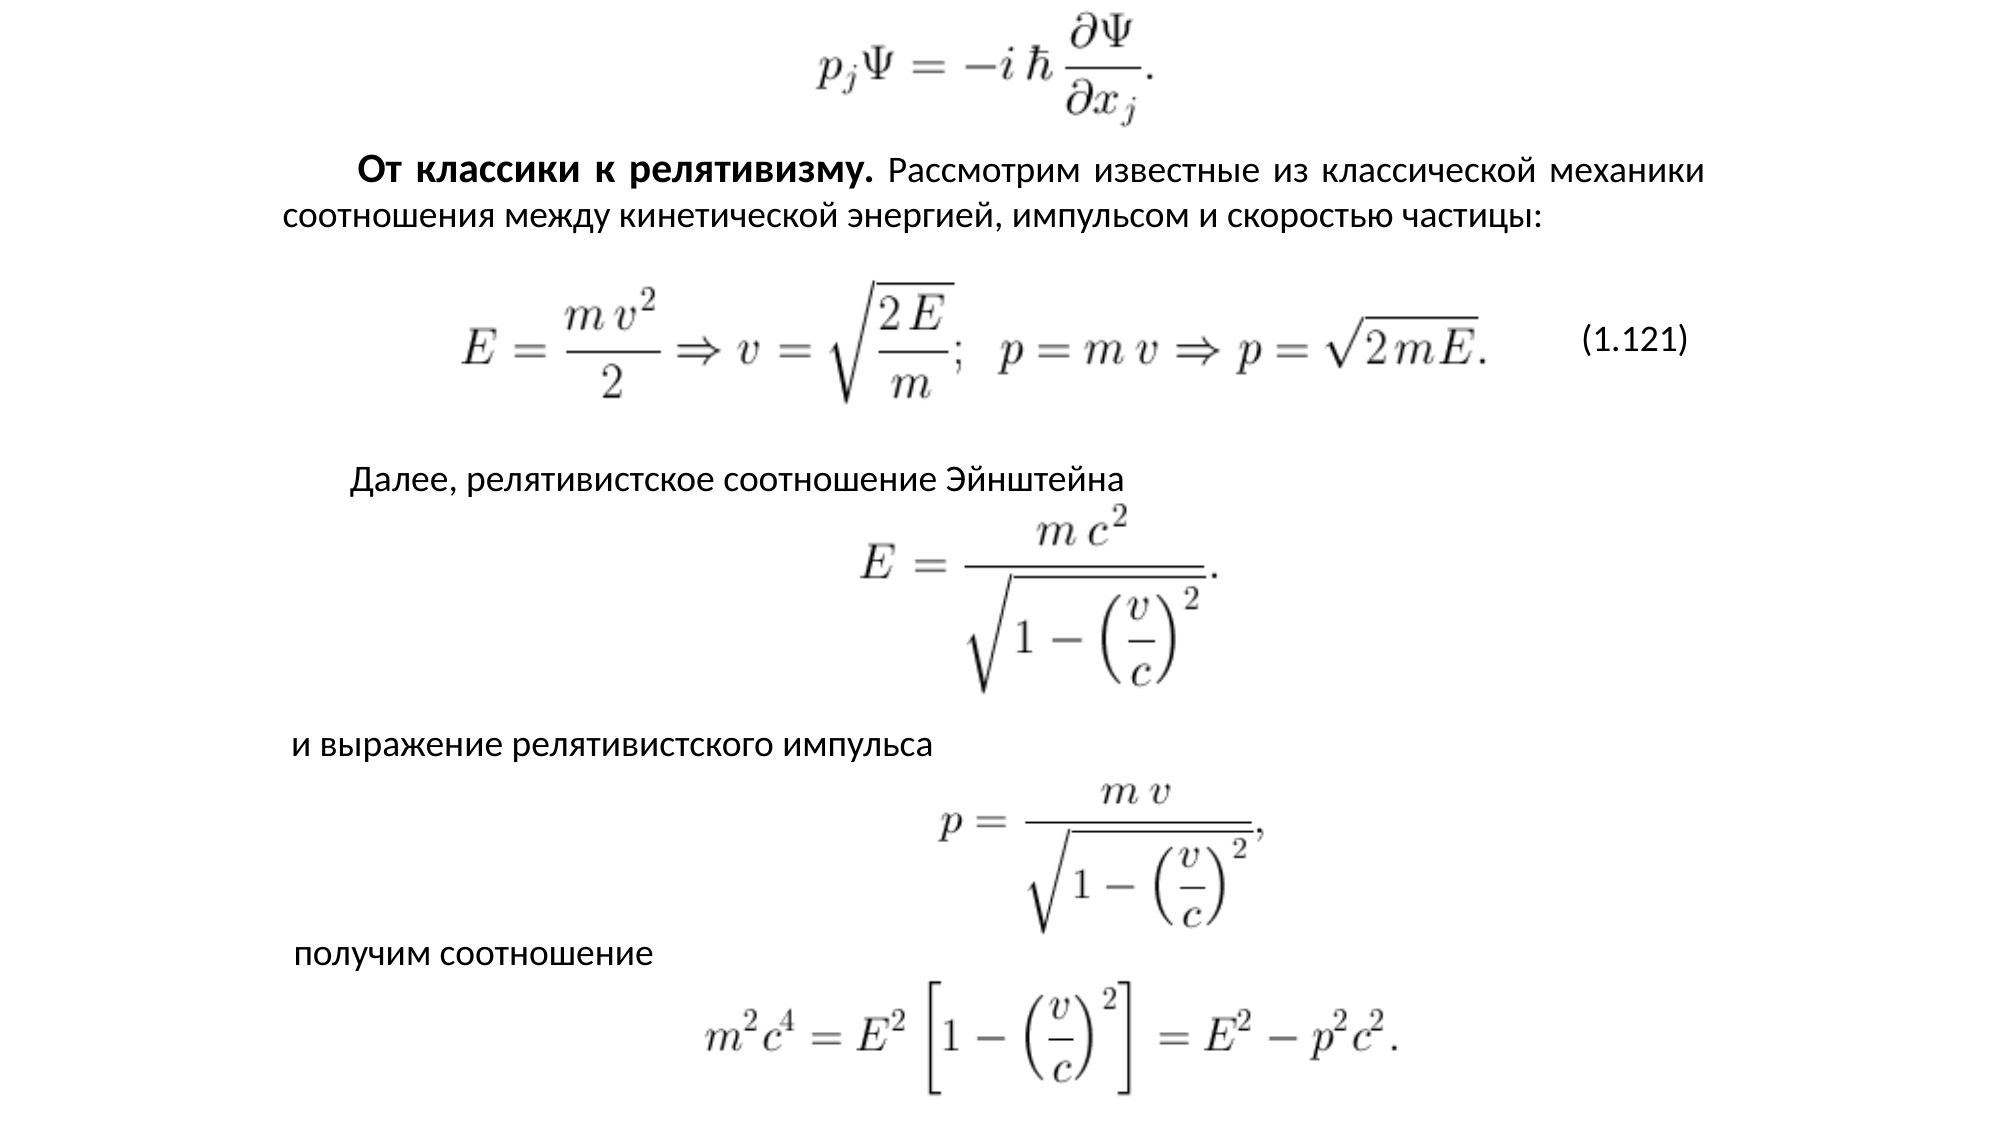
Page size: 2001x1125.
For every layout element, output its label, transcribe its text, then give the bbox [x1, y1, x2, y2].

text_box получим соотношение [278, 920, 669, 981]
picture [787, 9, 1201, 140]
picture [929, 773, 1287, 951]
text_box (1.121) [1566, 306, 1704, 367]
text_box От классики к релятивизму. Рассмотрим известные из классической механики соотношения между кинетической энергией, импульсом и скоростью частицы: [267, 132, 1721, 243]
picture [421, 264, 1520, 409]
picture [834, 502, 1260, 707]
text_box Далее, релятивистское соотношение Эйнштейна [259, 446, 1636, 507]
picture [686, 964, 1414, 1112]
text_box и выражение релятивистского импульса [276, 711, 1032, 772]
